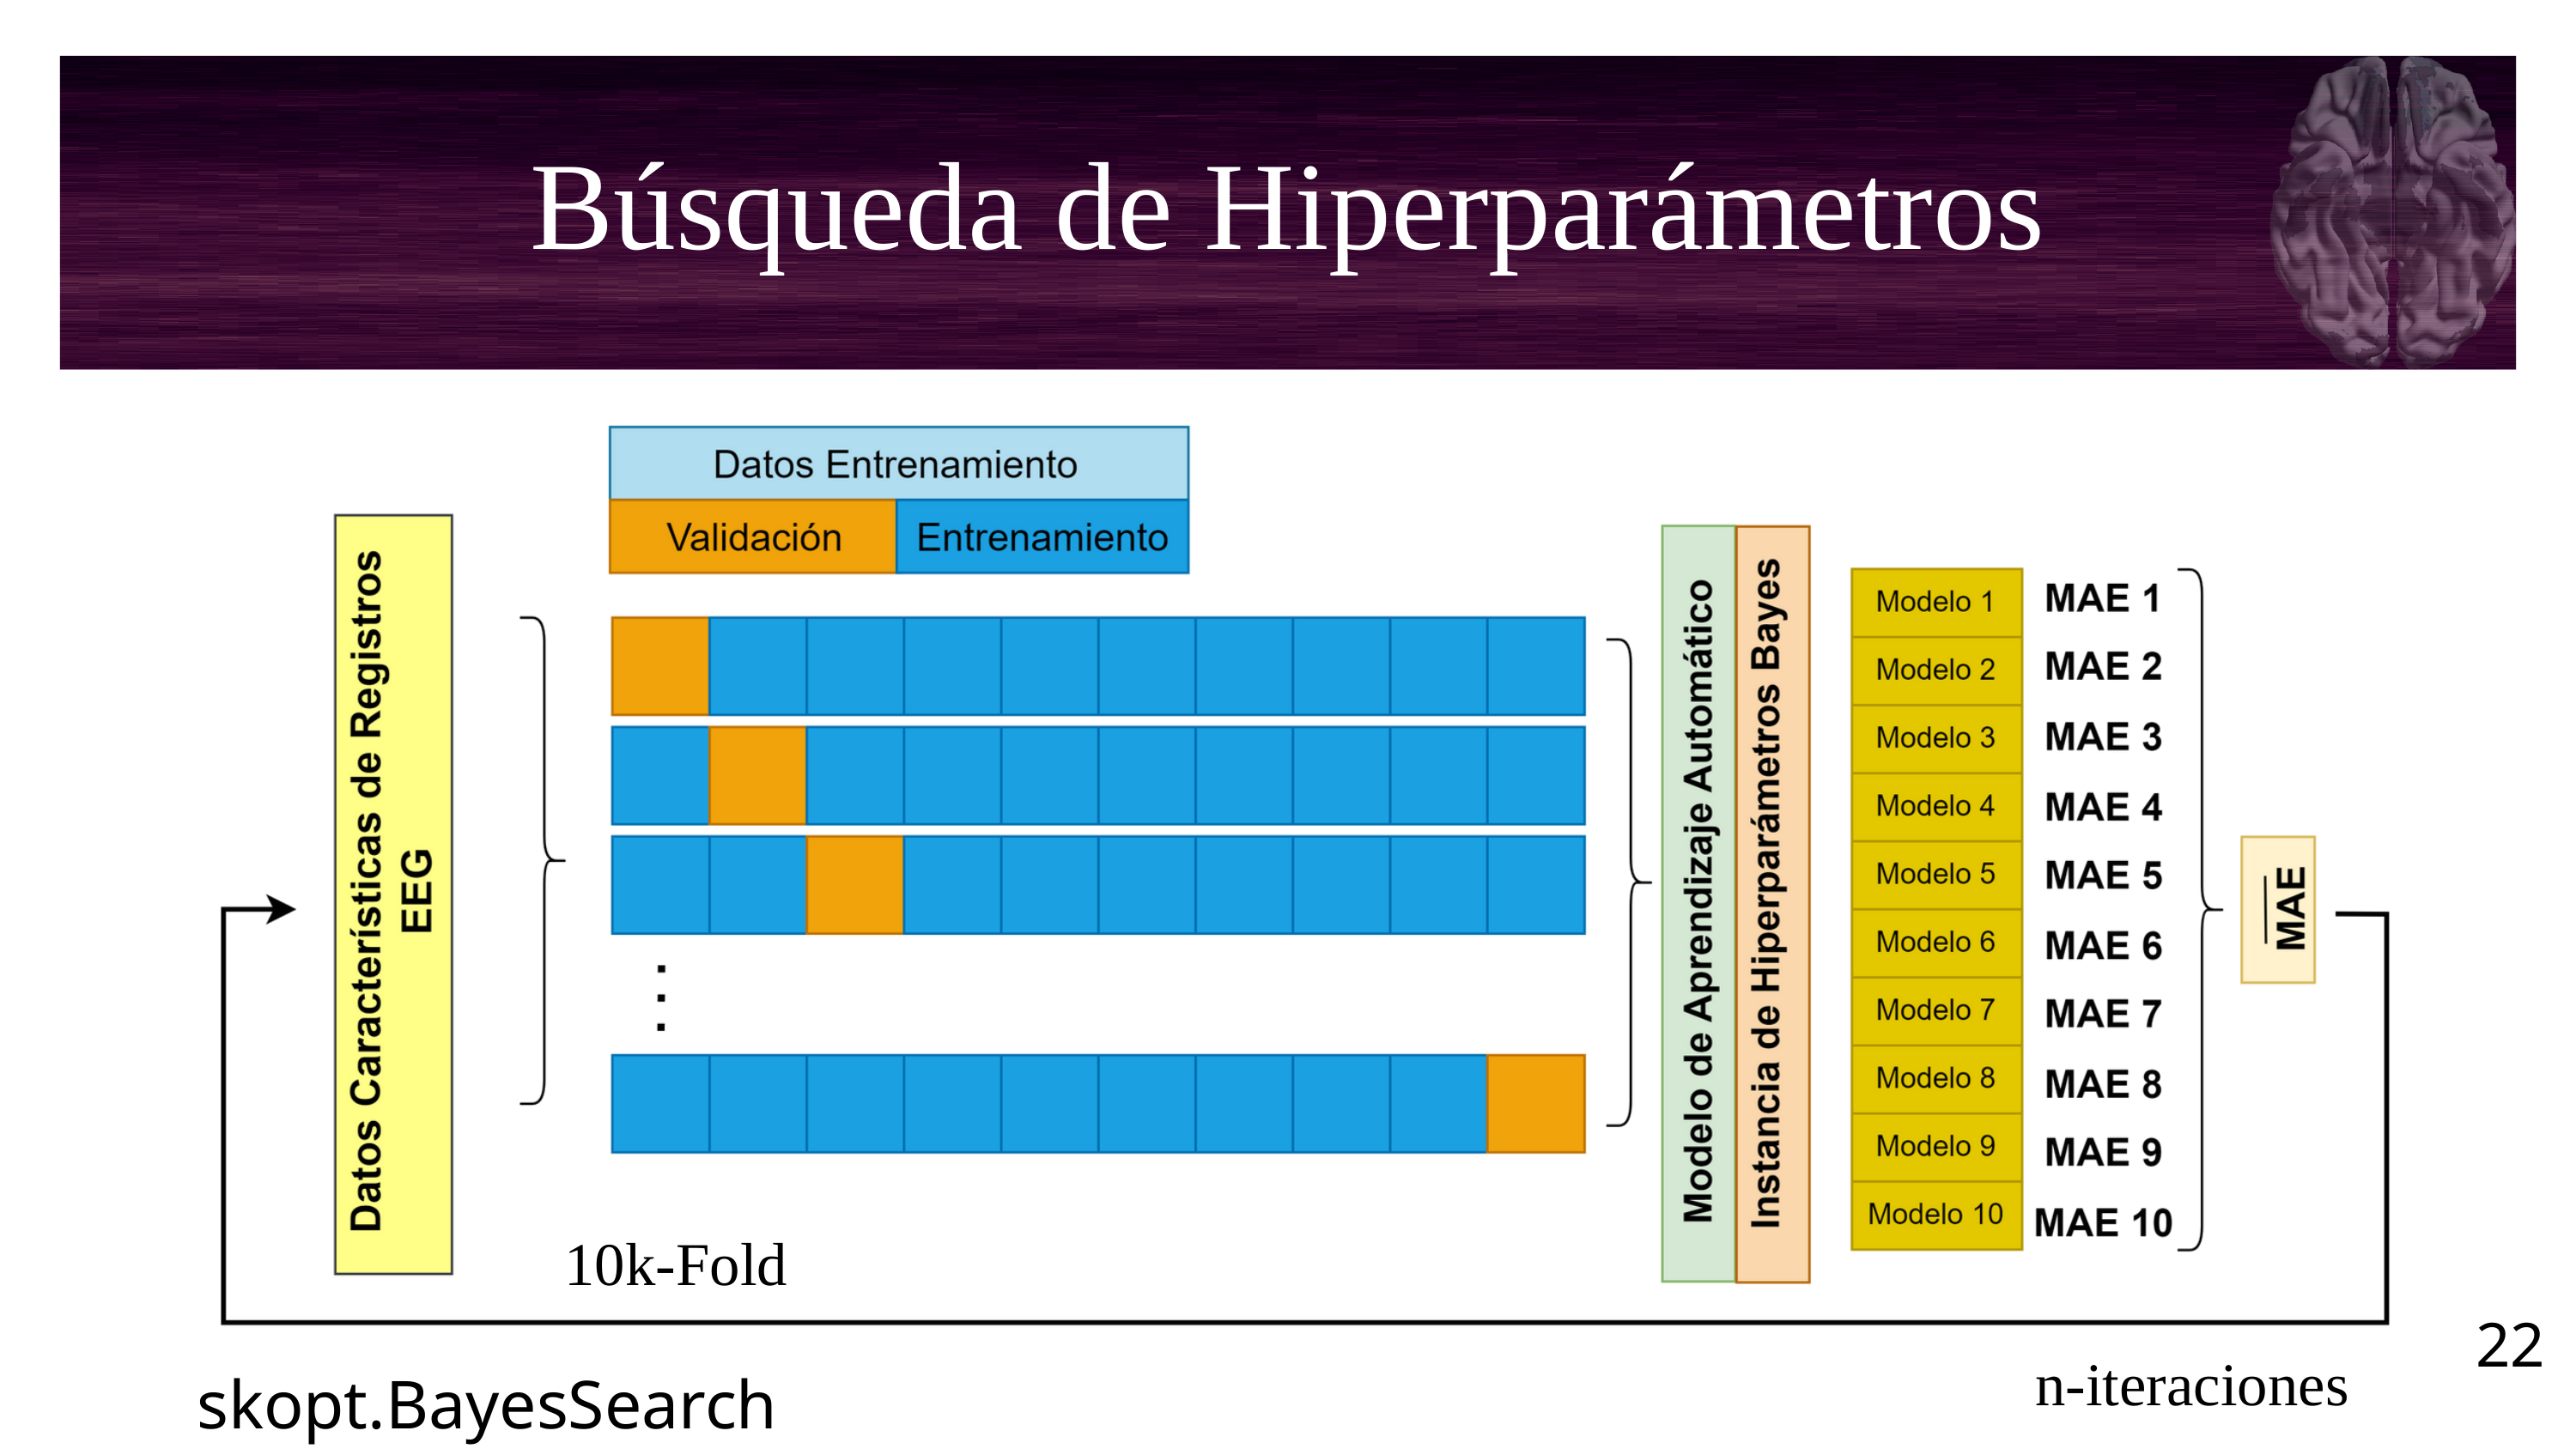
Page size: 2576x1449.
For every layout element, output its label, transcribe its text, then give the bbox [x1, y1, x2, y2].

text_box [1131, 0, 1445, 1441]
text_box Búsqueda de Hiperparámetros [1451, 99, 2170, 275]
text_box n-iteraciones [2026, 1332, 2359, 1418]
text_box [1451, 403, 2432, 1370]
text_box [179, 403, 1126, 1370]
picture [59, 56, 1131, 370]
text_box 22 [2476, 1294, 2546, 1449]
text_box 10k-Fold [556, 1212, 796, 1298]
text_box skopt.BayesSearchCV [179, 1349, 796, 1449]
text_box [2269, 56, 2517, 370]
text_box Búsqueda de Hiperparámetros [406, 99, 1126, 275]
picture [1445, 56, 2269, 370]
